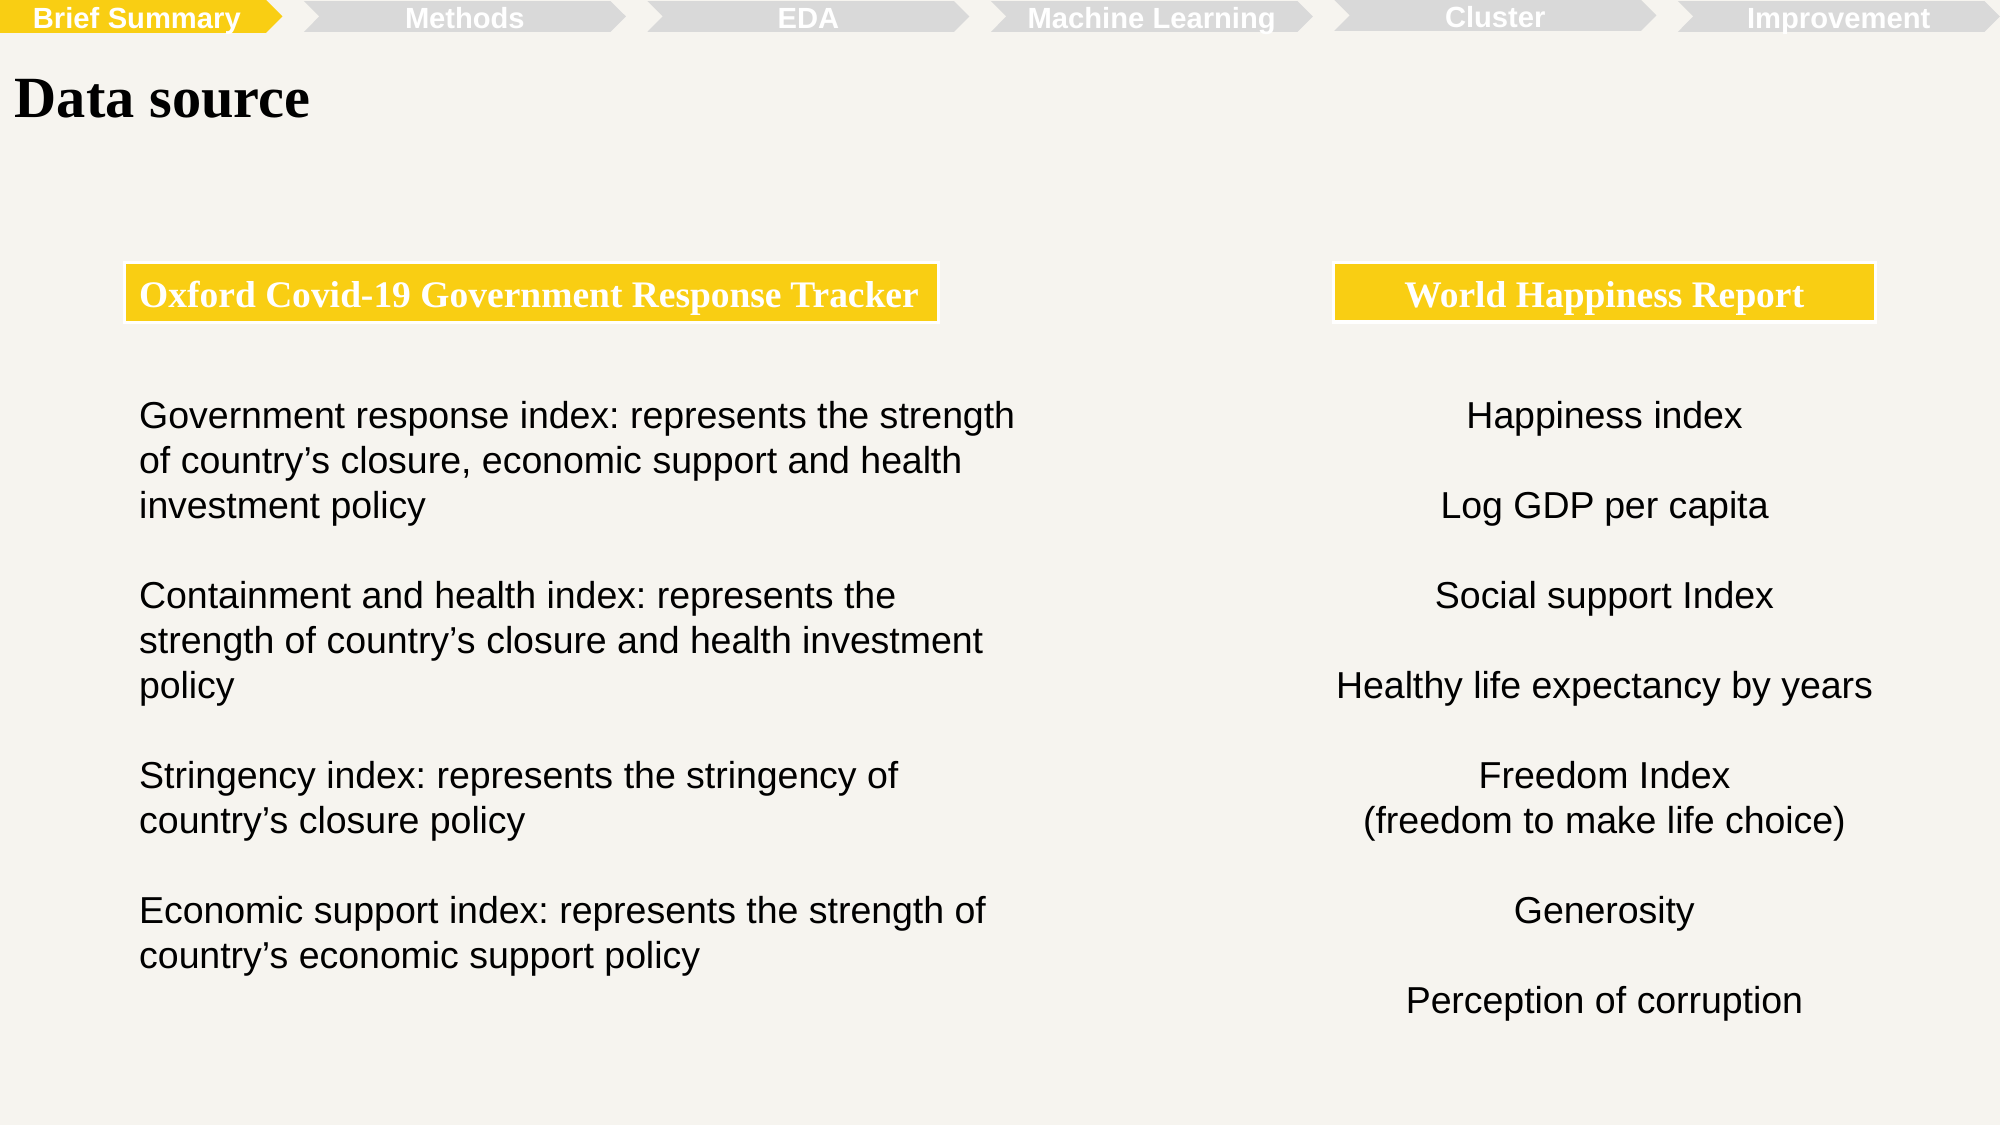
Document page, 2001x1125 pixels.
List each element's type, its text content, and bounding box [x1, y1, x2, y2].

text_box Machine Learning [988, 0, 1315, 33]
text_box Improvement [1675, 0, 2000, 33]
text_box Data source [0, 51, 1063, 137]
text_box Government response index: represents the strength of country’s closure, economic support and health investment policy Containment and health index: represents the strength of country’s closure and health investment policy Stringency index: represents the stringency of country’s closure policy Economic support index: represents the strength of country’s economic support policy [124, 383, 1047, 983]
text_box Brief Summary [0, 0, 284, 34]
text_box Happiness index Log GDP per capita Social support Index Healthy life expectancy by years Freedom Index (freedom to make life choice) Generosity Perception of corruption [1284, 383, 1925, 1028]
text_box World Happiness Report [1332, 261, 1877, 324]
text_box Methods [301, 0, 628, 33]
text_box Oxford Covid-19 Government Response Tracker [123, 261, 940, 324]
text_box Cluster [1331, 0, 1658, 32]
text_box EDA [644, 0, 971, 33]
